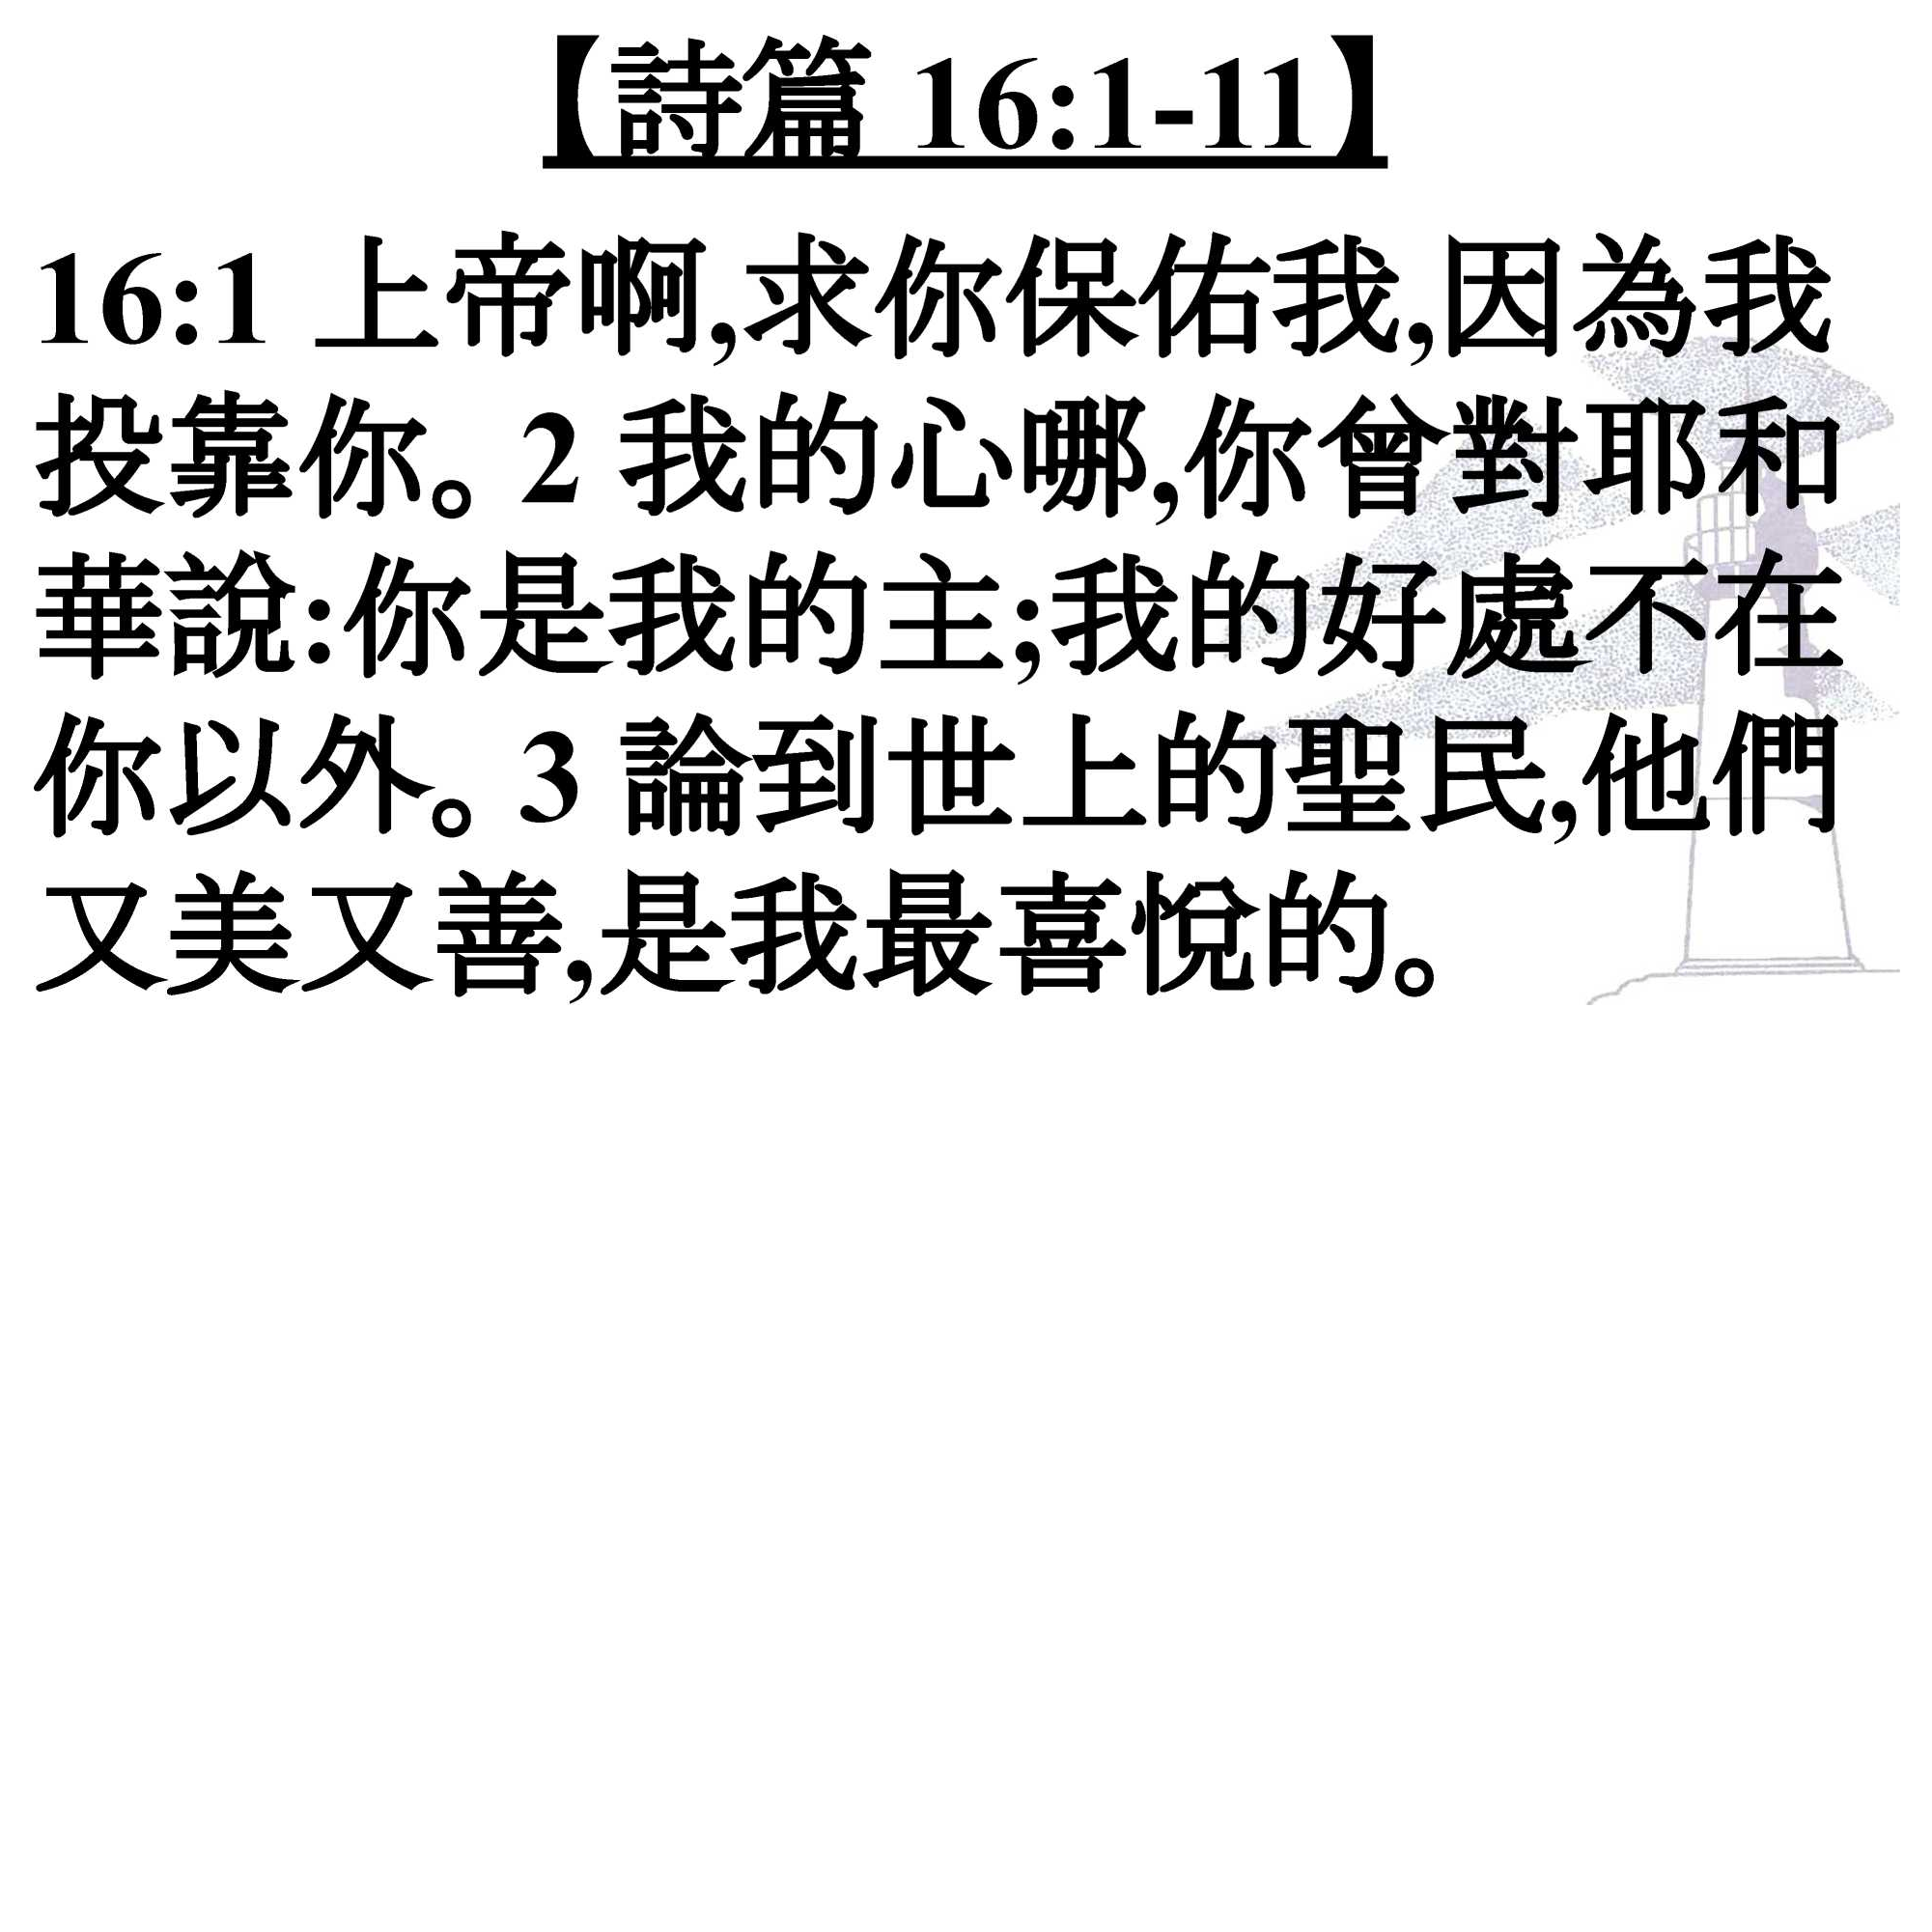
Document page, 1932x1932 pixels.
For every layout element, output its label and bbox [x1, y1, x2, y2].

picture [34, 34, 1901, 1006]
